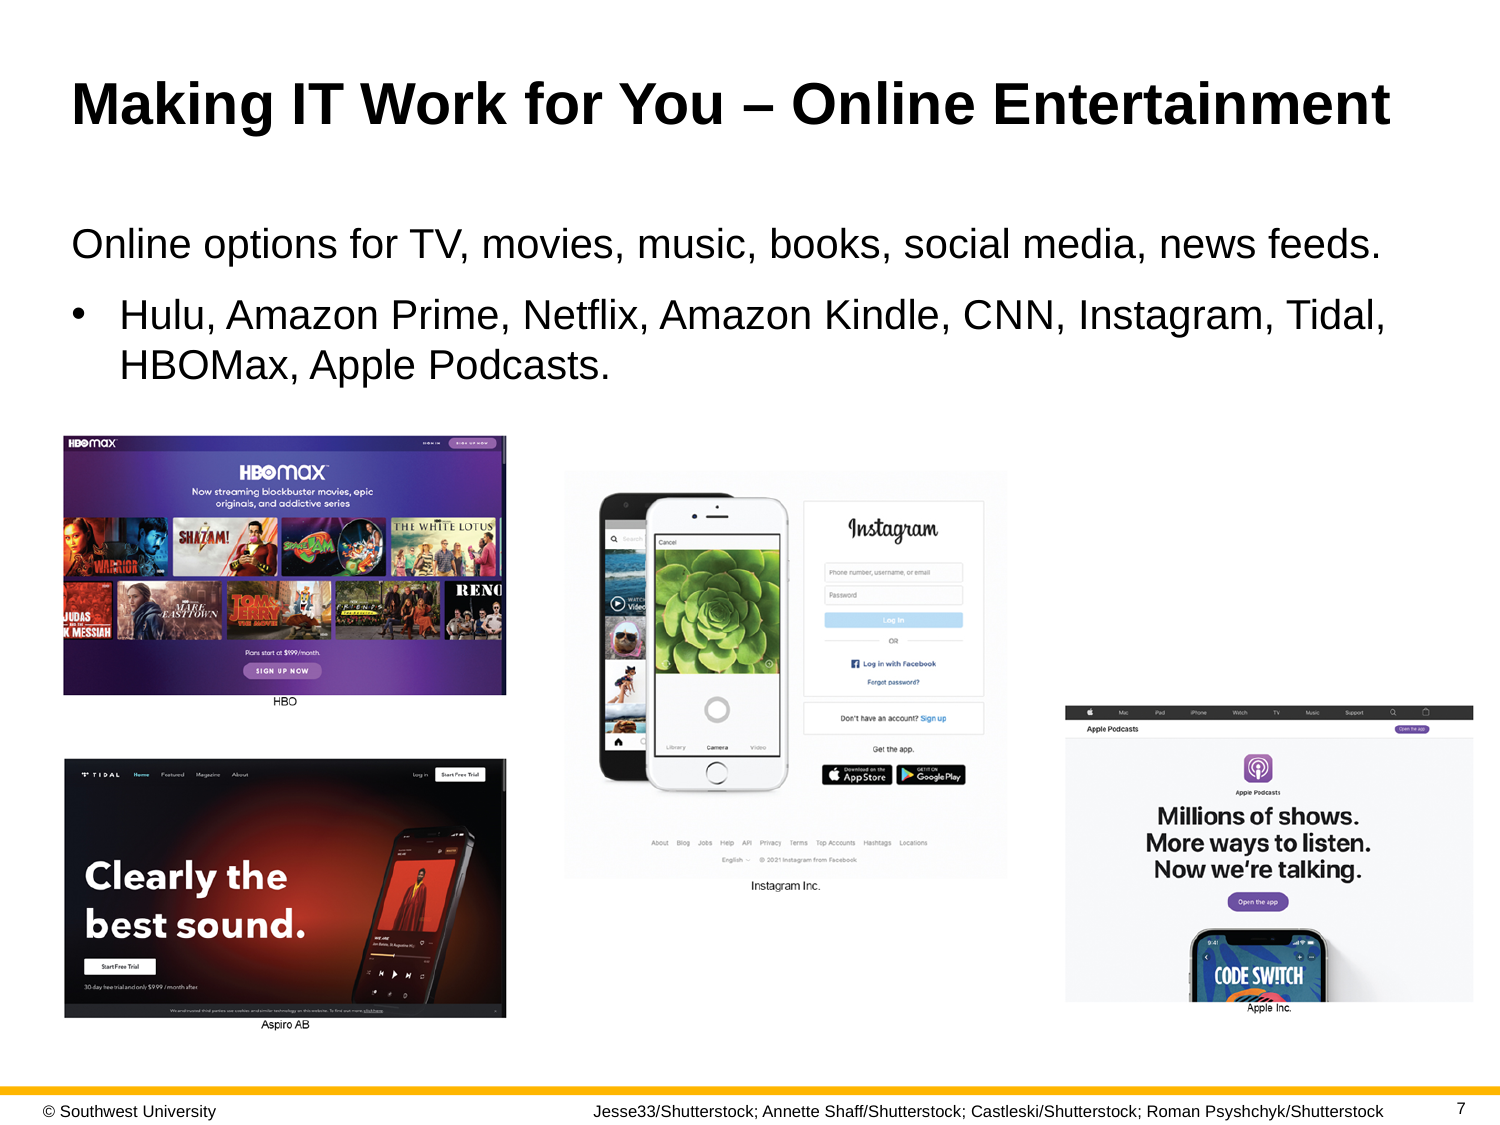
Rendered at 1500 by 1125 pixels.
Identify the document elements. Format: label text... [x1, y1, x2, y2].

title Making IT Work for You – Online Entertainment [56, 38, 1444, 173]
list Jesse33/Shutterstock; Annette Shaff/Shutterstock; Castleski/Shutterstock; Roman Psyshchyk/Shutterstock [256, 1096, 1400, 1125]
list Online options for TV, movies, music, books, social media, news feeds. Hulu, Amazon Prime, Netflix, Amazon Kindle, C N N, Instagram, Tidal, HBOMax, Apple Podcasts. [56, 209, 1444, 402]
picture [62, 433, 507, 706]
slide_number 7 [1415, 1094, 1474, 1122]
picture [1064, 705, 1474, 1014]
picture [563, 467, 1008, 892]
picture [63, 754, 507, 1031]
